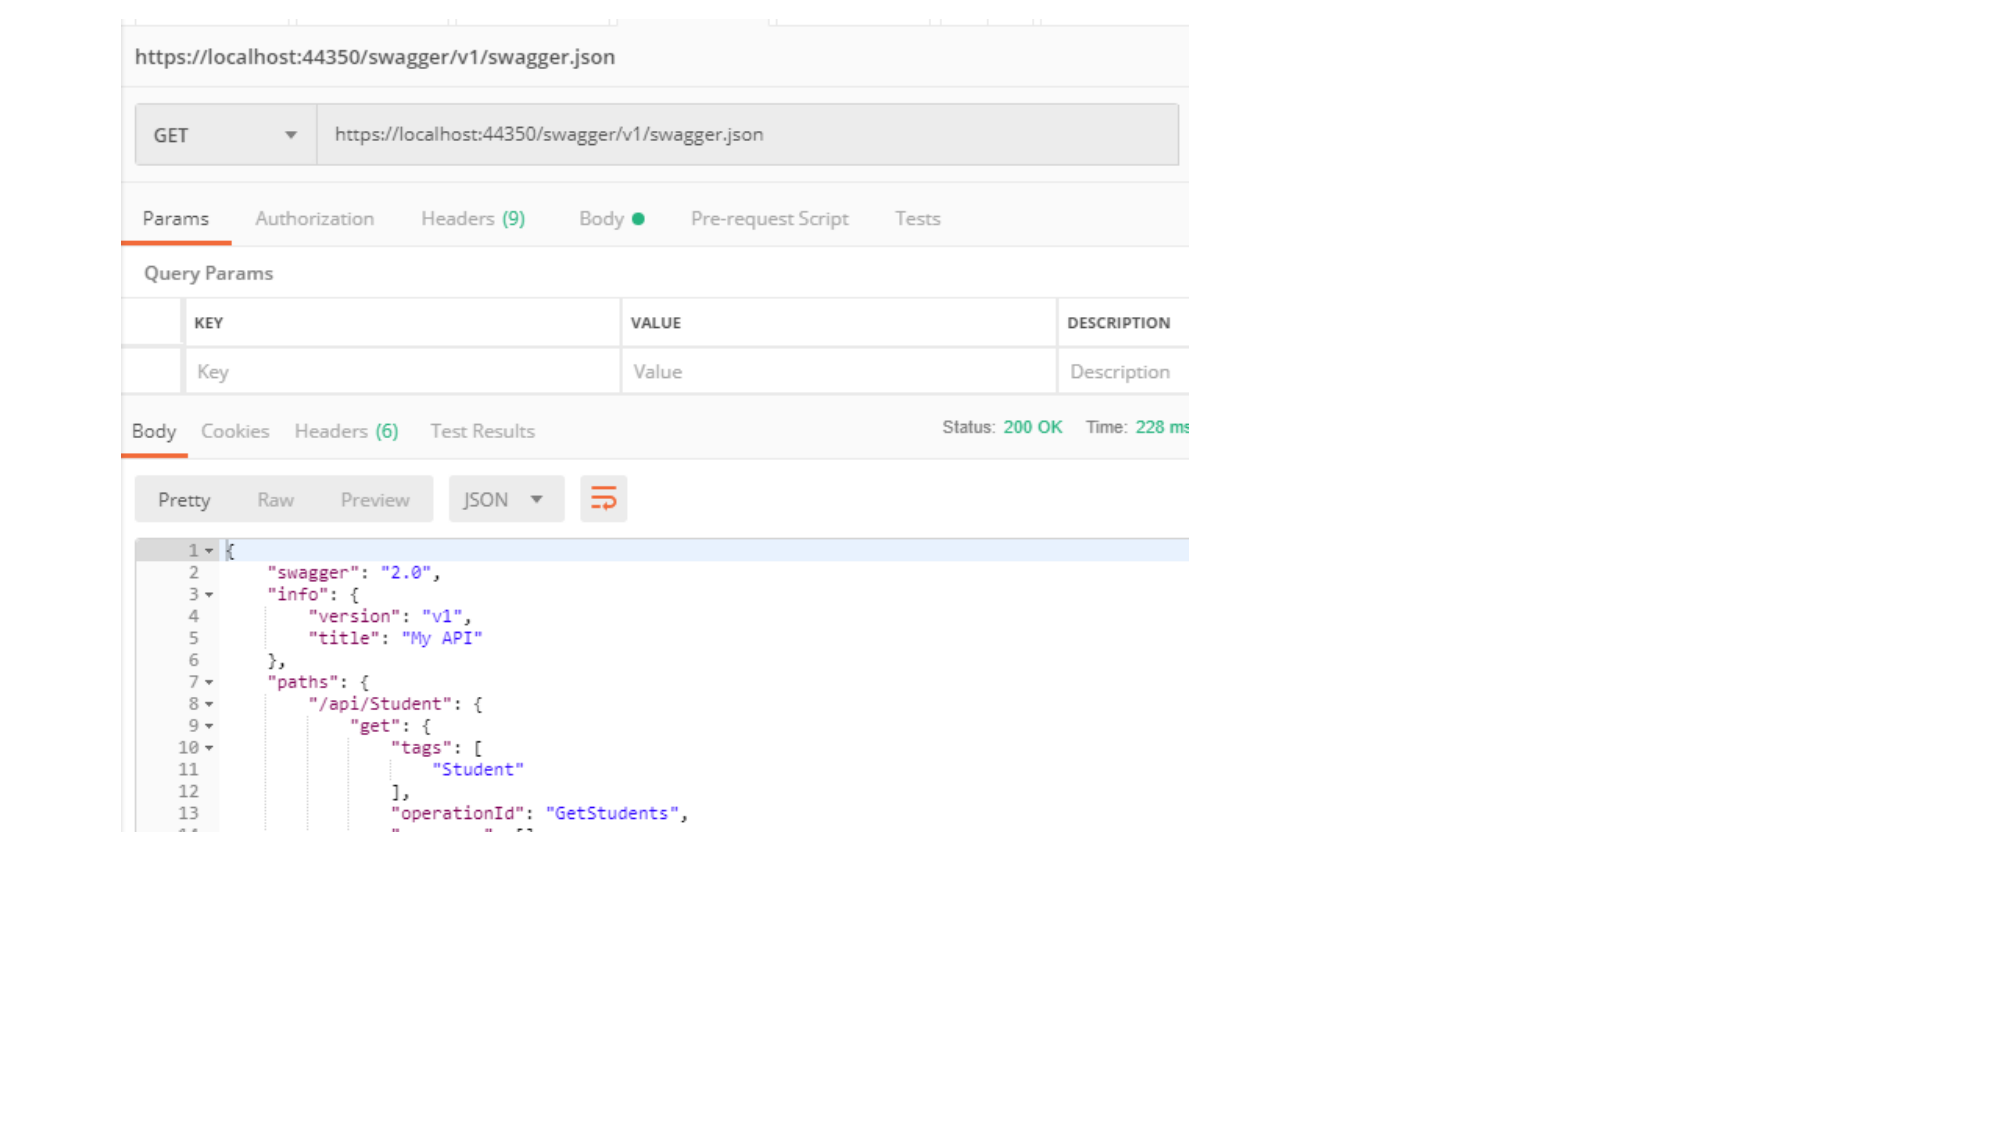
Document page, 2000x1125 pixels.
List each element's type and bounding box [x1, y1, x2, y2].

picture [120, 18, 1189, 832]
